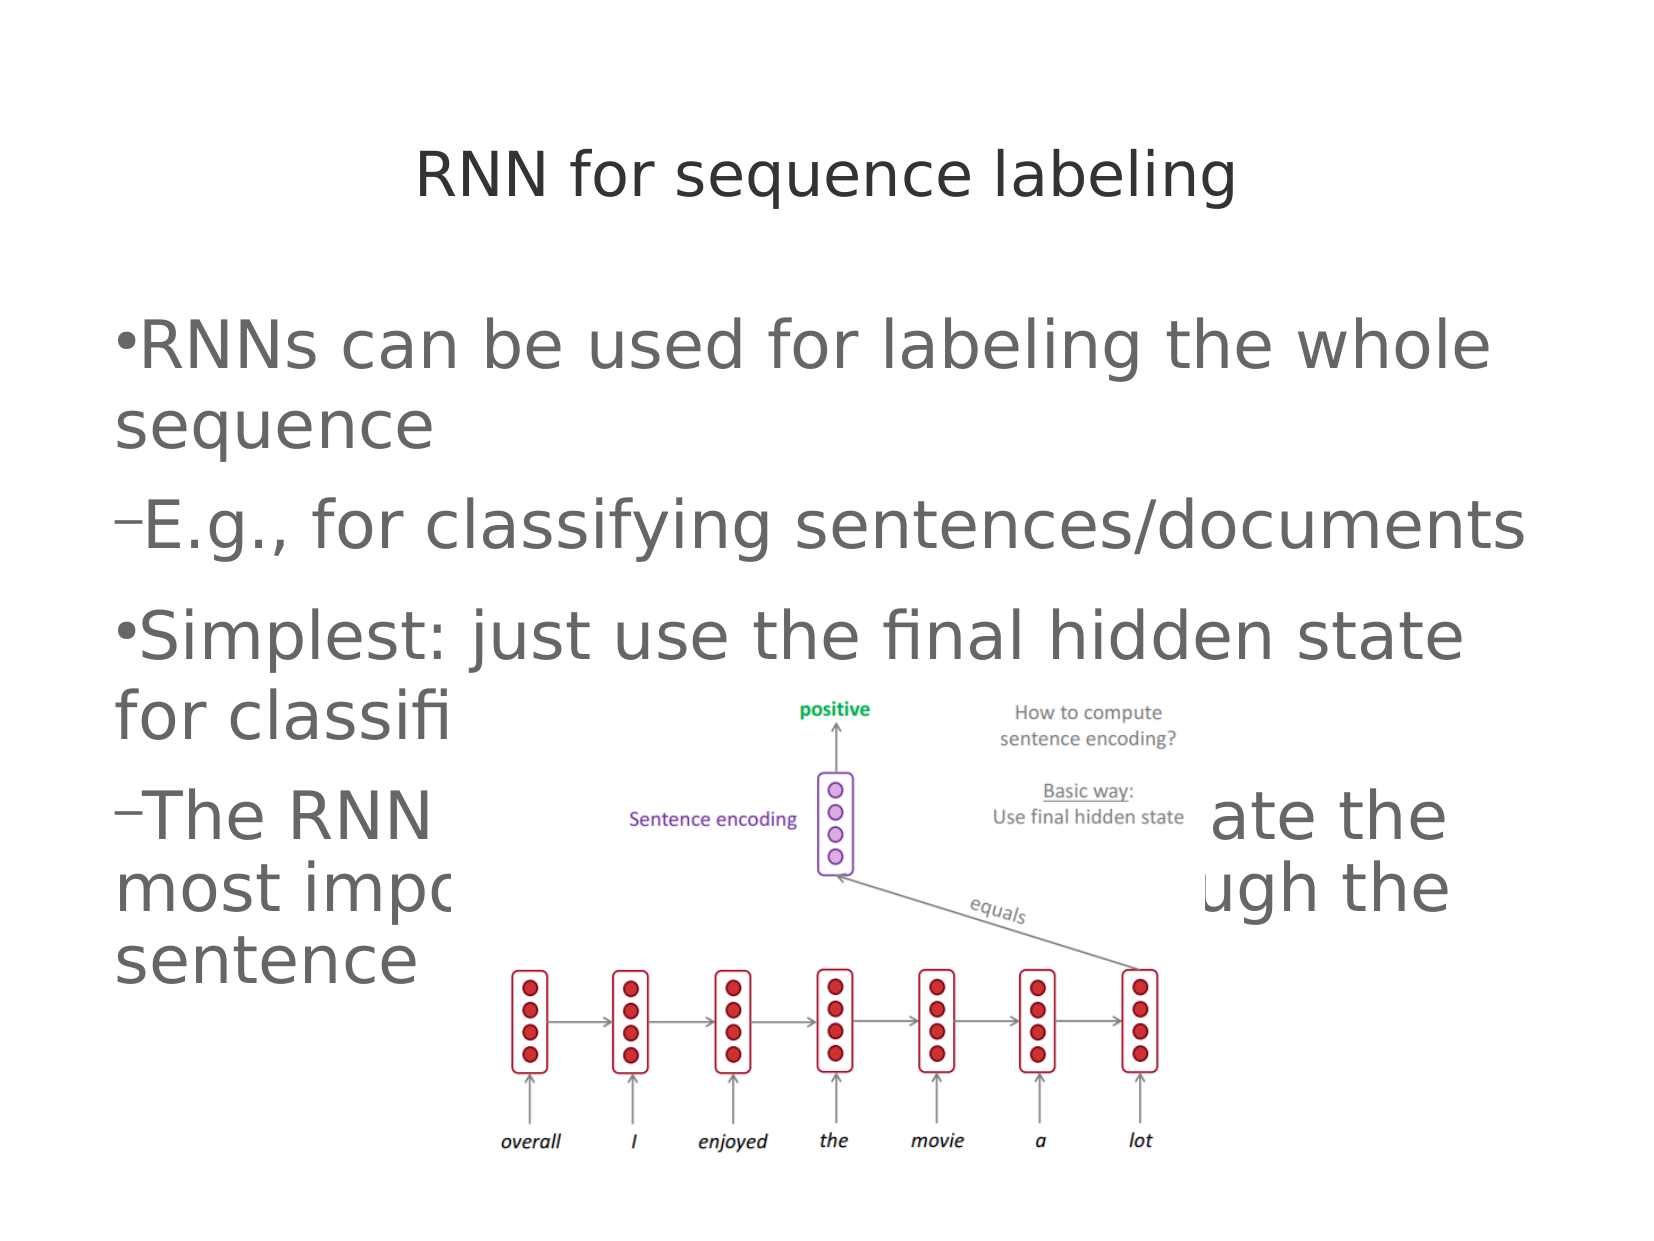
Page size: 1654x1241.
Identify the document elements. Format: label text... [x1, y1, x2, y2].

title RNN for sequence labeling [114, 68, 1539, 276]
picture [451, 684, 1205, 1171]
list RNNs can be used for labeling the whole sequence E.g., for classifying sentences/documents Simplest: just use the final hidden state for classification The RNN should learn to propagate the most important information through the sentence [114, 302, 1539, 651]
